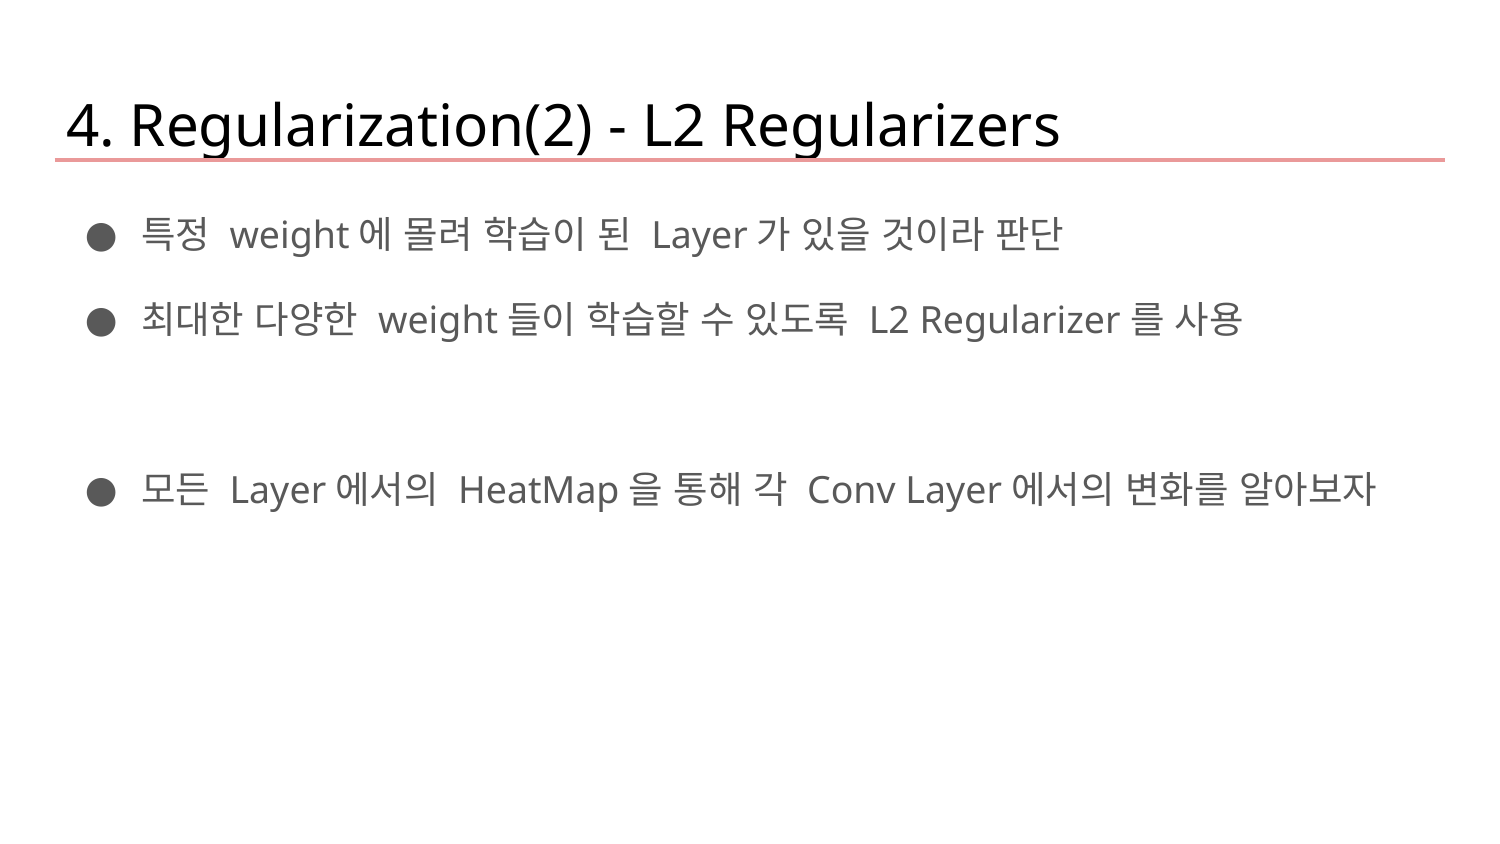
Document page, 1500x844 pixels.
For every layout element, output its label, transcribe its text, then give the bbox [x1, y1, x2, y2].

text_box 4. Regularization(2) - L2 Regularizers [51, 72, 1449, 167]
text_box 특정 weight에 몰려 학습이 된 Layer가 있을 것이라 판단 최대한 다양한 weight들이 학습할 수 있도록 L2 Regularizer를 사용 모든 Layer에서의 HeatMap을 통해 각 Conv Layer에서의 변화를 알아보자 [51, 189, 1449, 795]
